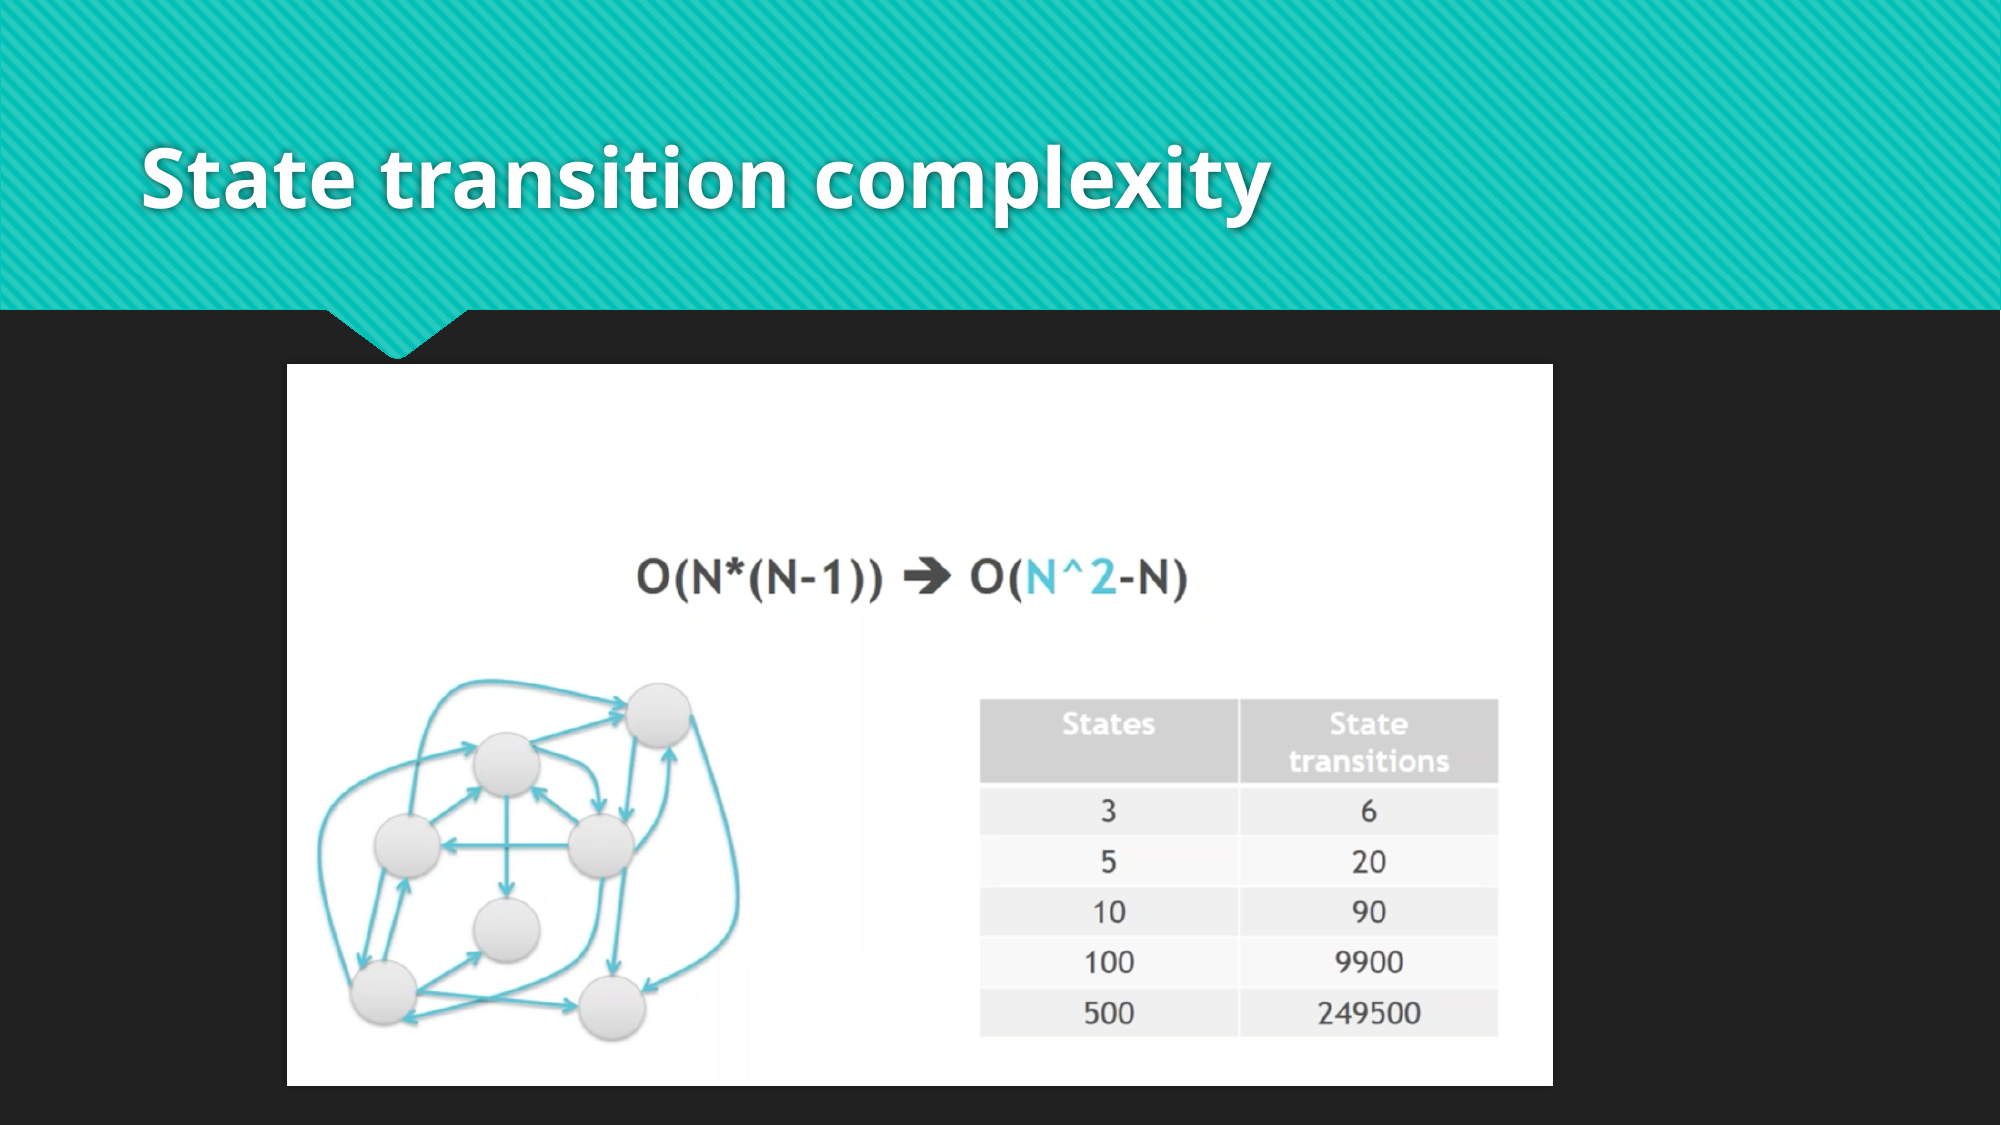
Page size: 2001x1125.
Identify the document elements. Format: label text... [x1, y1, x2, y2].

picture [1, 0, 2000, 358]
picture [287, 364, 1553, 1086]
title State transition complexity [132, 72, 1868, 234]
